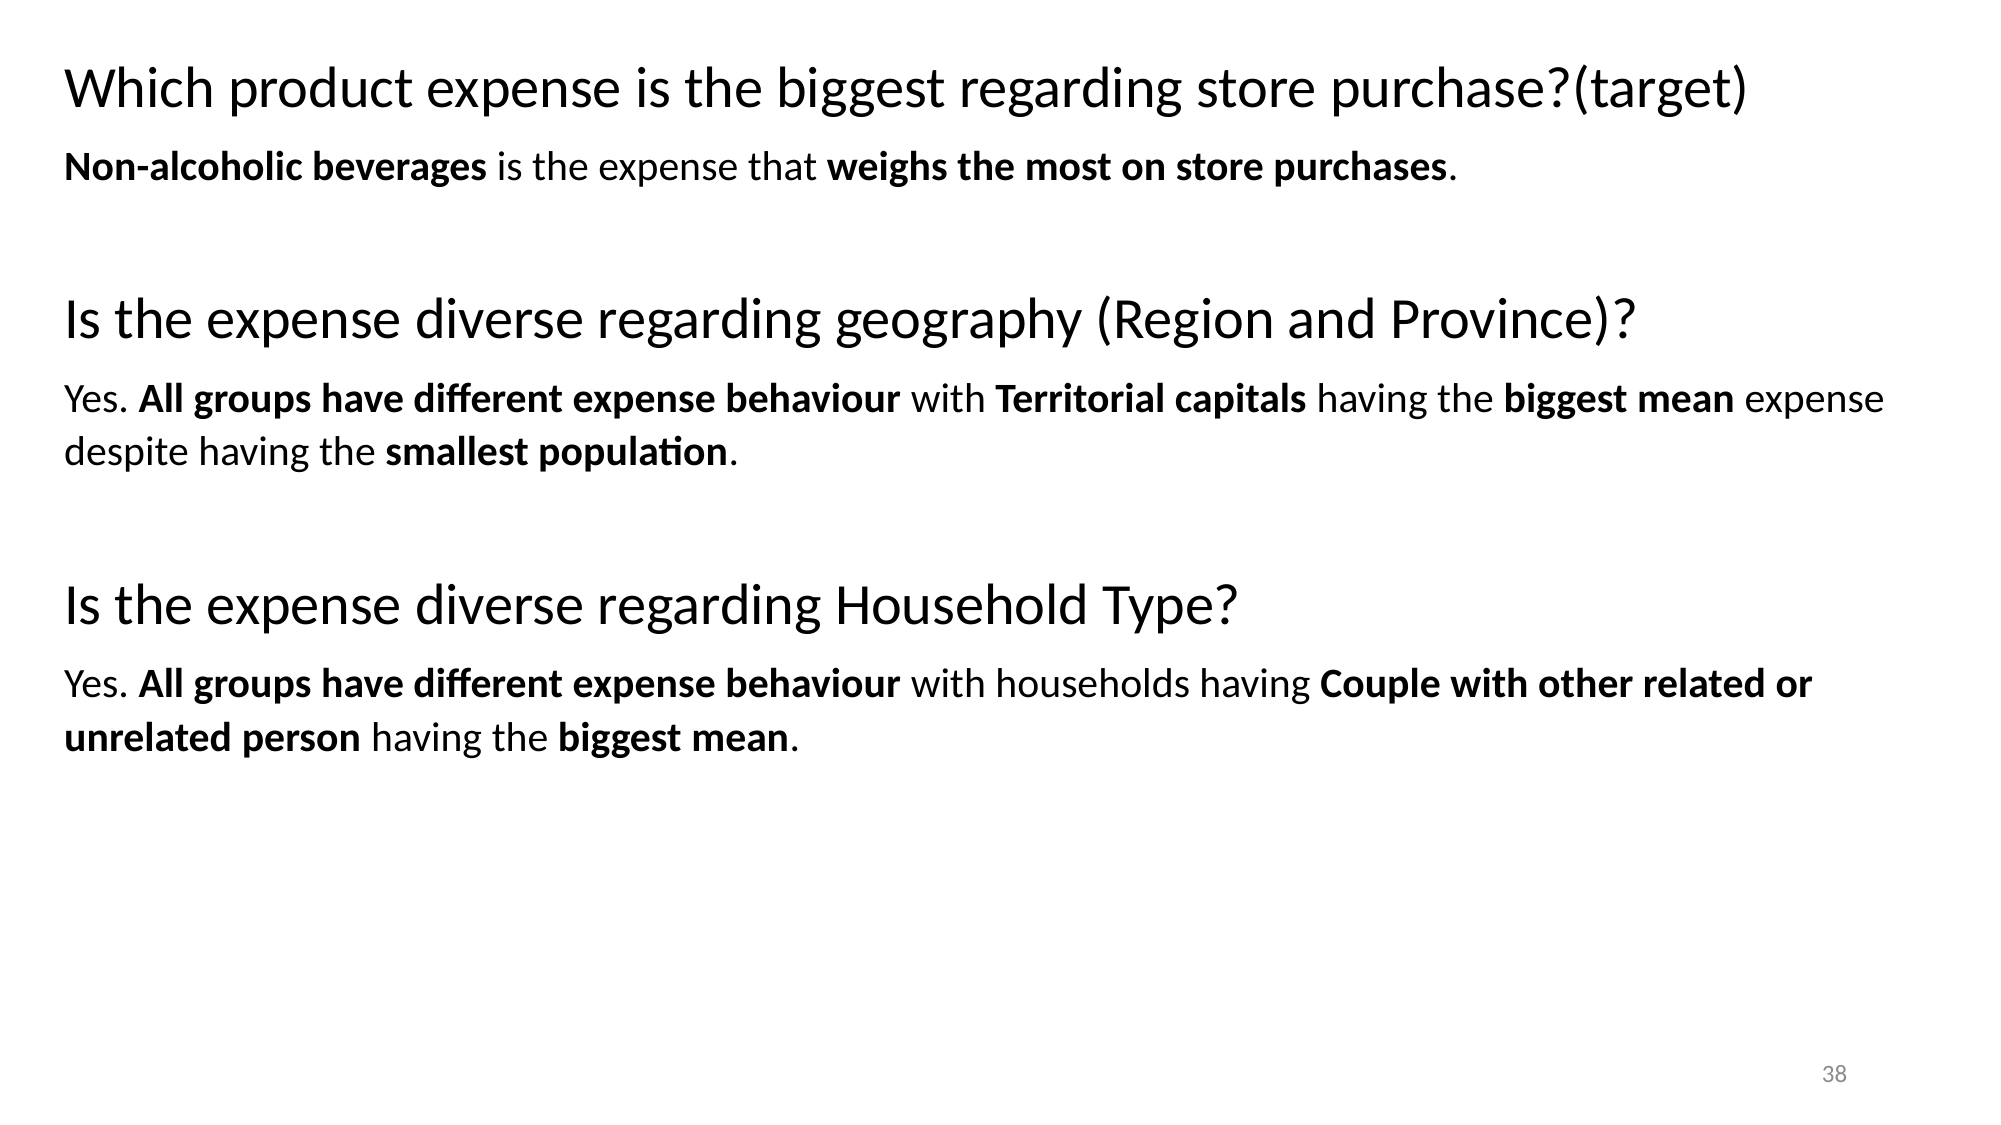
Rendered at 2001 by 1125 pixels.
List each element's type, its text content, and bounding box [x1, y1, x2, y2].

slide_number 38 [1412, 1042, 1863, 1103]
text_box Which product expense is the biggest regarding store purchase?(target) Non-alcoholic beverages is the expense that weighs the most on store purchases. Is the expense diverse regarding geography (Region and Province)? Yes. All groups have different expense behaviour with Territorial capitals having the biggest mean expense despite having the smallest population. Is the expense diverse regarding Household Type? Yes. All groups have different expense behaviour with households having Couple with other related or unrelated person having the biggest mean. [49, 36, 1918, 967]
